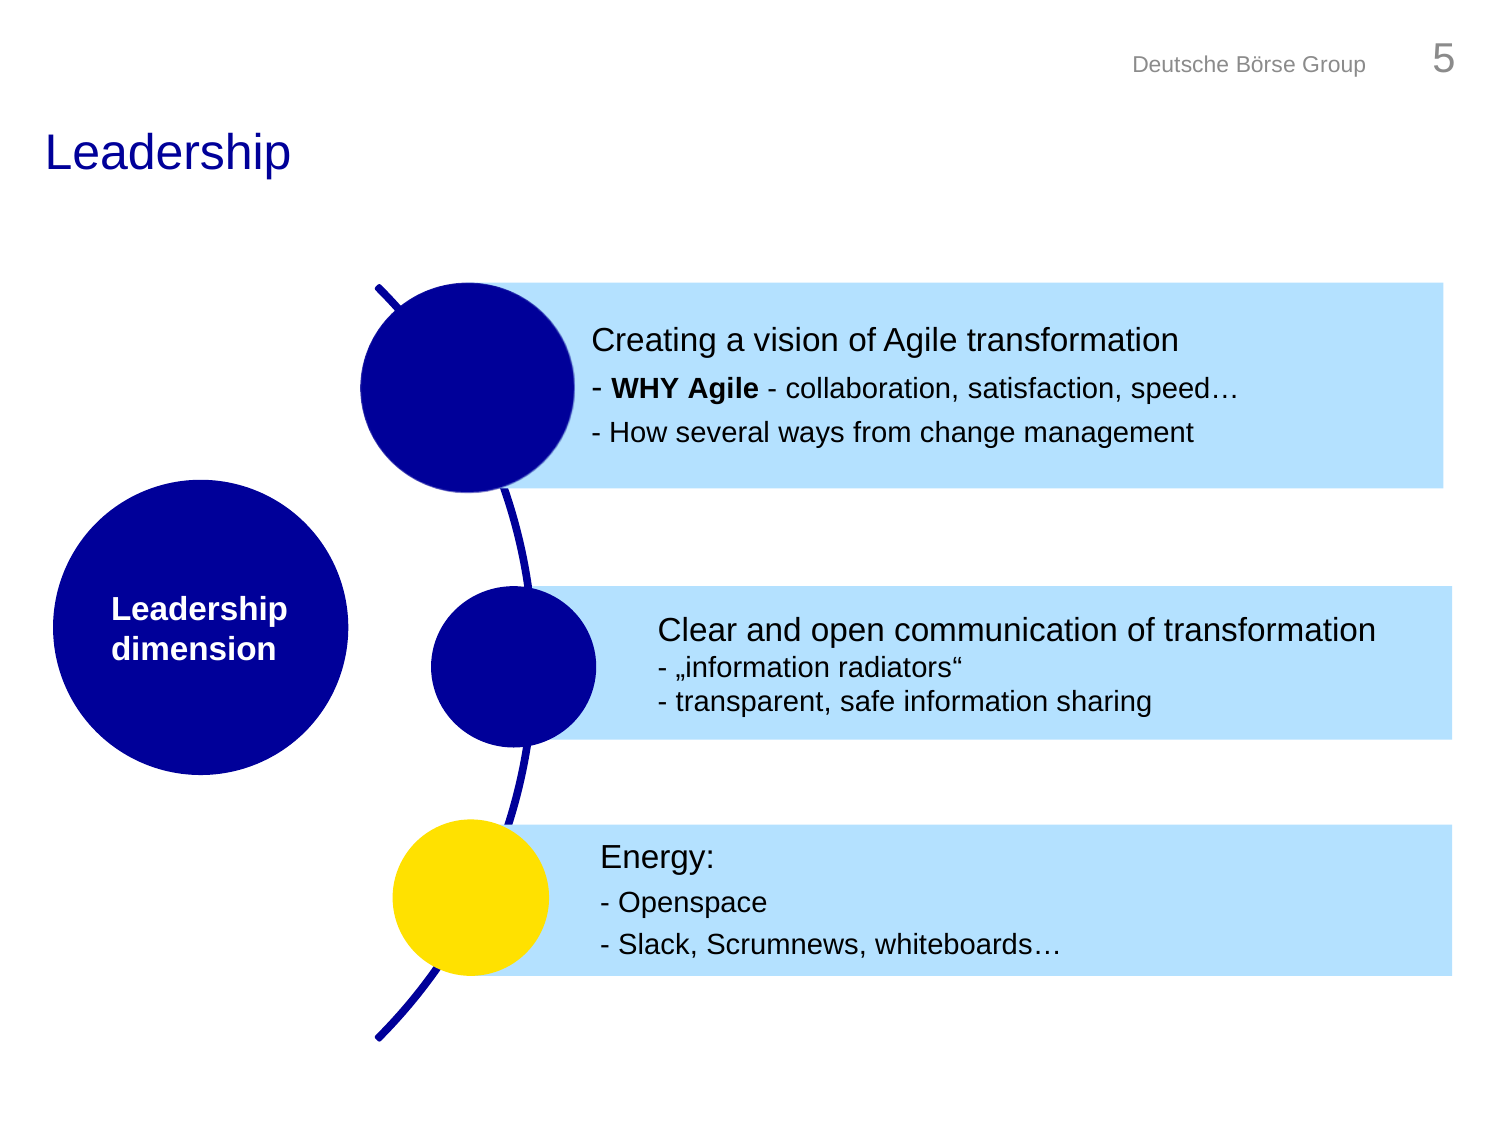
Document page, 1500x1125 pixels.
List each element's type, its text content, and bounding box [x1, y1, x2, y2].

slide_number Deutsche Börse Group 4 [1057, 25, 1471, 86]
text_box Leadership dimension [50, 477, 351, 778]
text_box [359, 266, 1459, 1059]
title Leadership [29, 112, 1235, 262]
